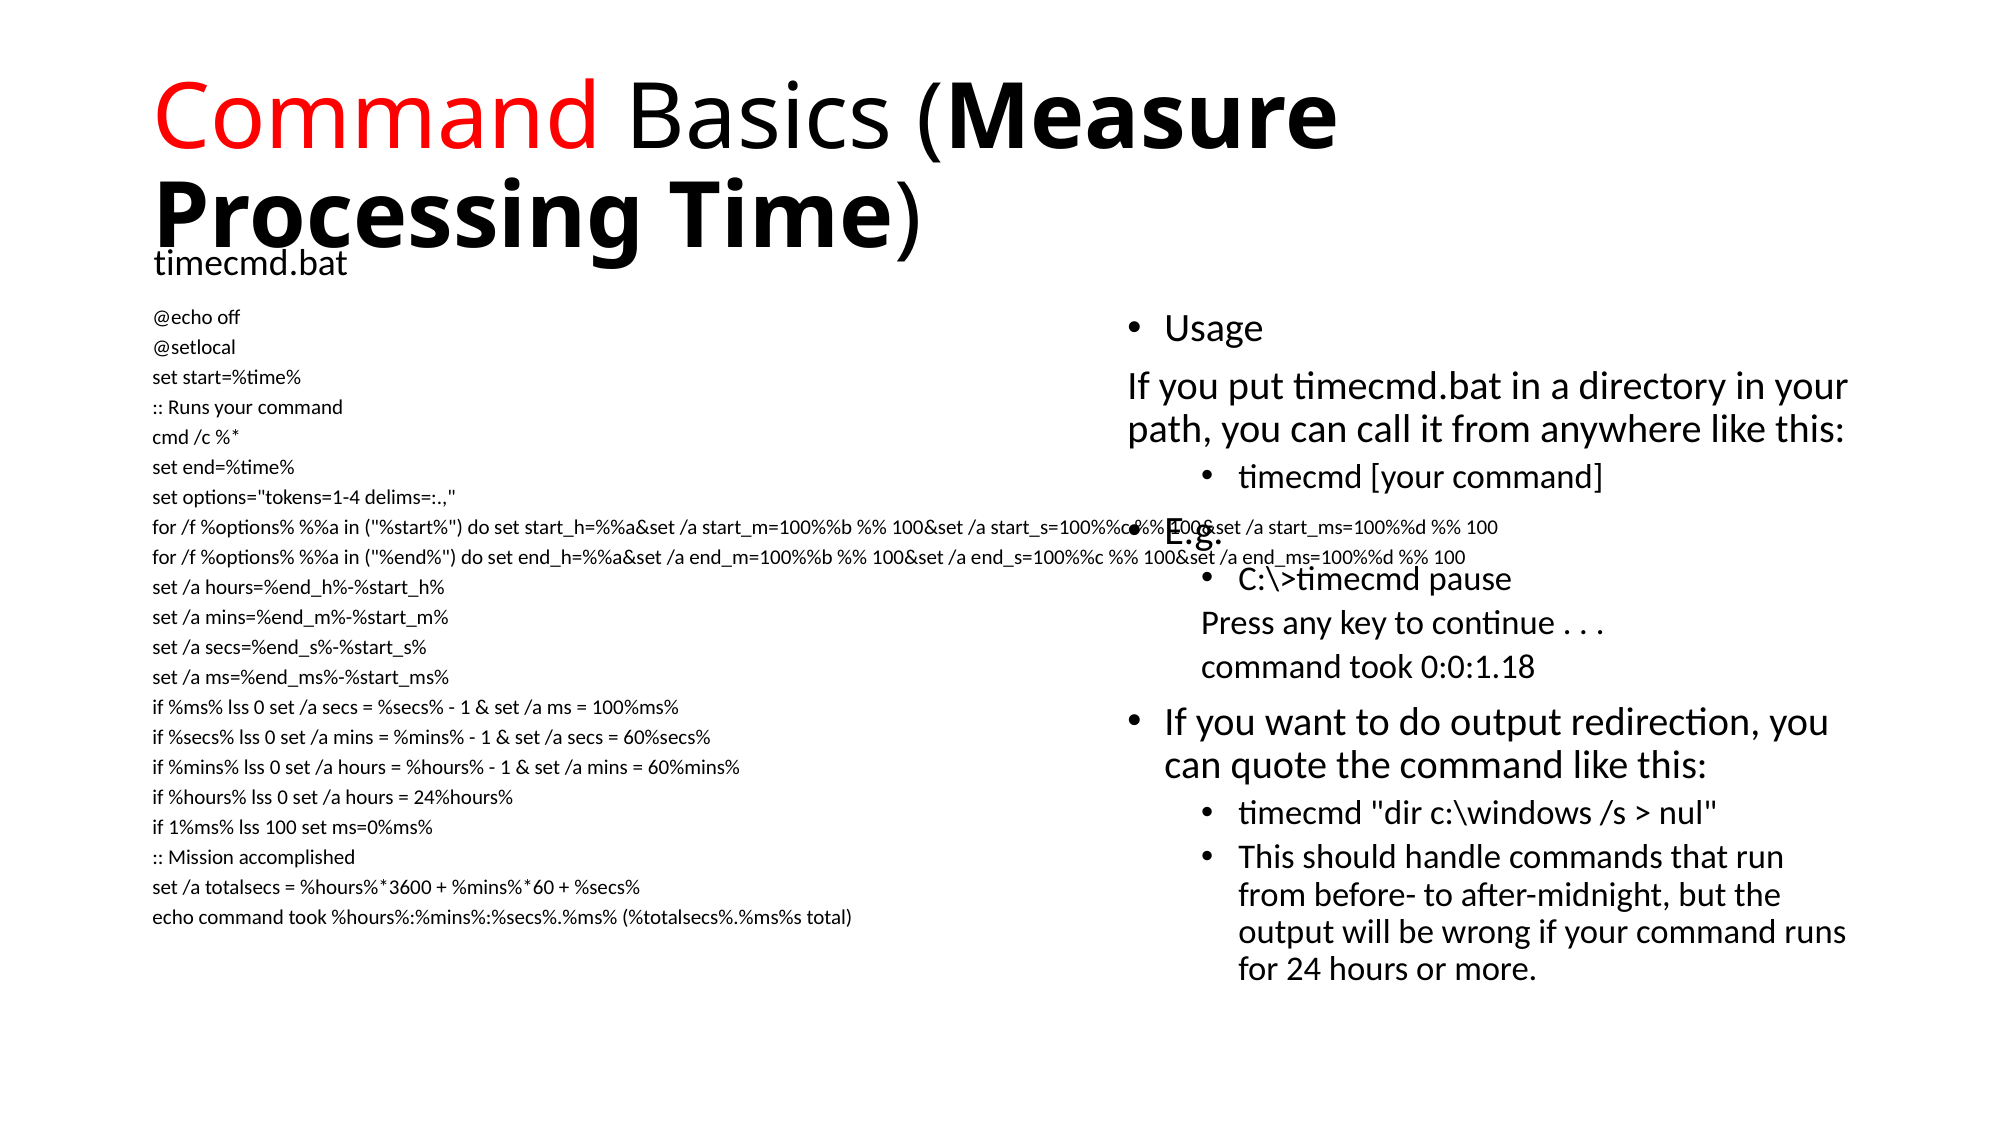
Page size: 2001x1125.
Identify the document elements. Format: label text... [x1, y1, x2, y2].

list @echo off @setlocal set start=%time% :: Runs your command cmd /c %* set end=%time% set options="tokens=1-4 delims=:.," for /f %options% %%a in ("%start%") do set start_h=%%a&set /a start_m=100%%b %% 100&set /a start_s=100%%c %% 100&set /a start_ms=100%%d %% 100 for /f %options% %%a in ("%end%") do set end_h=%%a&set /a end_m=100%%b %% 100&set /a end_s=100%%c %% 100&set /a end_ms=100%%d %% 100 set /a hours=%end_h%-%start_h% set /a mins=%end_m%-%start_m% set /a secs=%end_s%-%start_s% set /a ms=%end_ms%-%start_ms% if %ms% lss 0 set /a secs = %secs% - 1 & set /a ms = 100%ms% if %secs% lss 0 set /a mins = %mins% - 1 & set /a secs = 60%secs% if %mins% lss 0 set /a hours = %hours% - 1 & set /a mins = 60%mins% if %hours% lss 0 set /a hours = 24%hours% if 1%ms% lss 100 set ms=0%ms% :: Mission accomplished set /a totalsecs = %hours%*3600 + %mins%*60 + %secs% echo command took %hours%:%mins%:%secs%.%ms% (%totalsecs%.%ms%s total) [137, 299, 1112, 945]
text_box timecmd.bat [138, 230, 363, 291]
text_box Usage If you put timecmd.bat in a directory in your path, you can call it from anywhere like this: timecmd [your command] E.g. C:\>timecmd pause Press any key to continue . . . command took 0:0:1.18 If you want to do output redirection, you can quote the command like this: timecmd "dir c:\windows /s > nul" This should handle commands that run from before- to after-midnight, but the output will be wrong if your command runs for 24 hours or more. [1112, 299, 1875, 1014]
title Command Basics (Measure Processing Time) [137, 59, 1863, 278]
